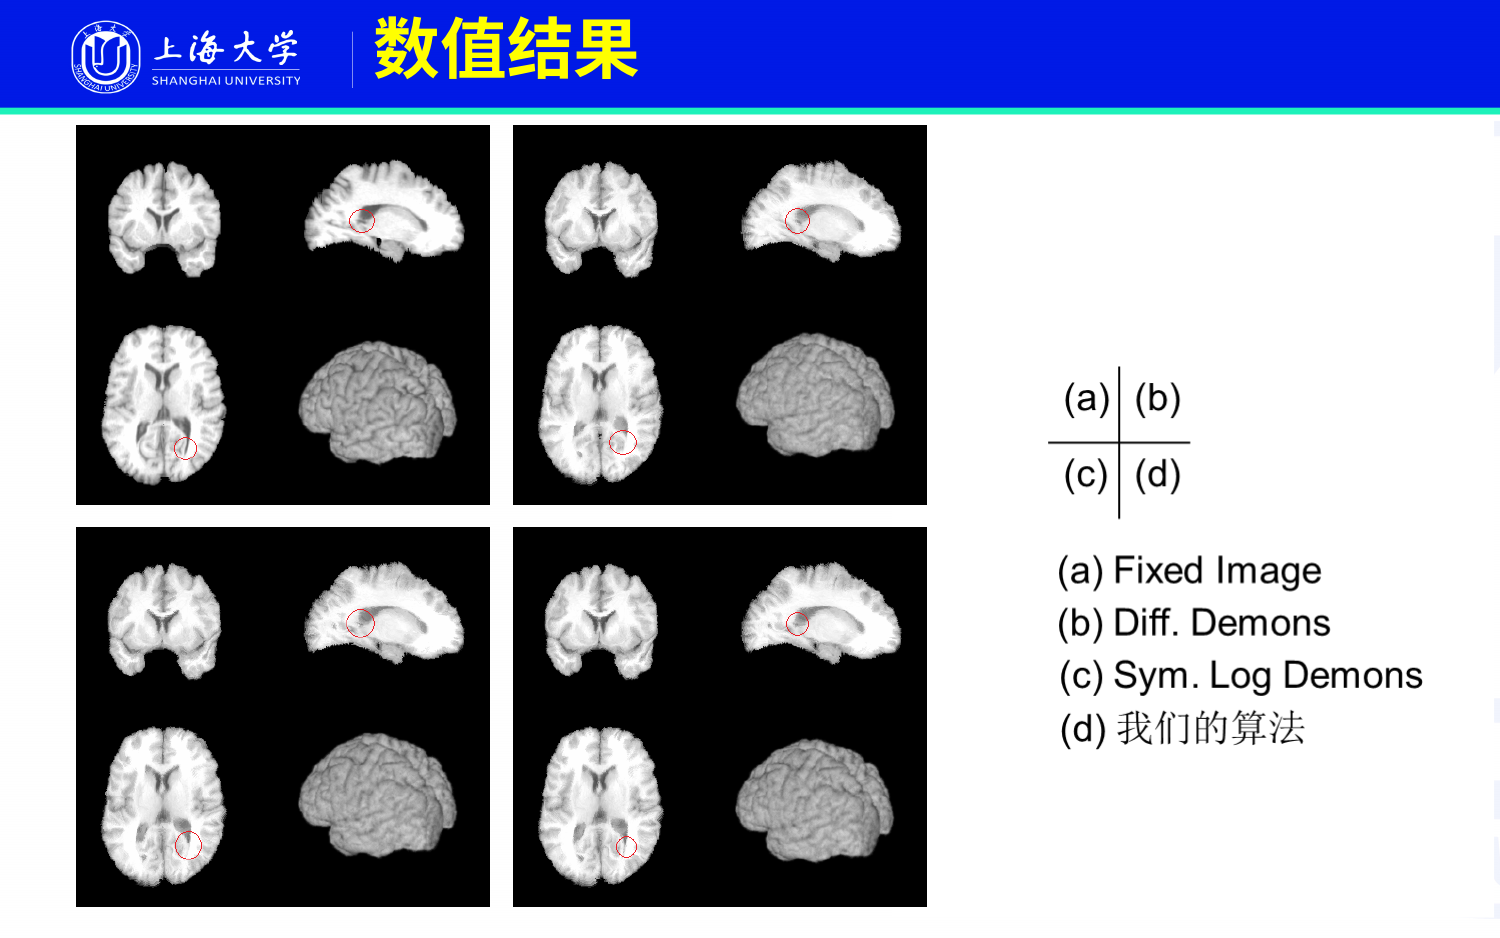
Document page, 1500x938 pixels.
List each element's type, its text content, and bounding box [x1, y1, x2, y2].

picture [0, 1, 1500, 938]
title 数值结果 [360, 33, 1483, 202]
